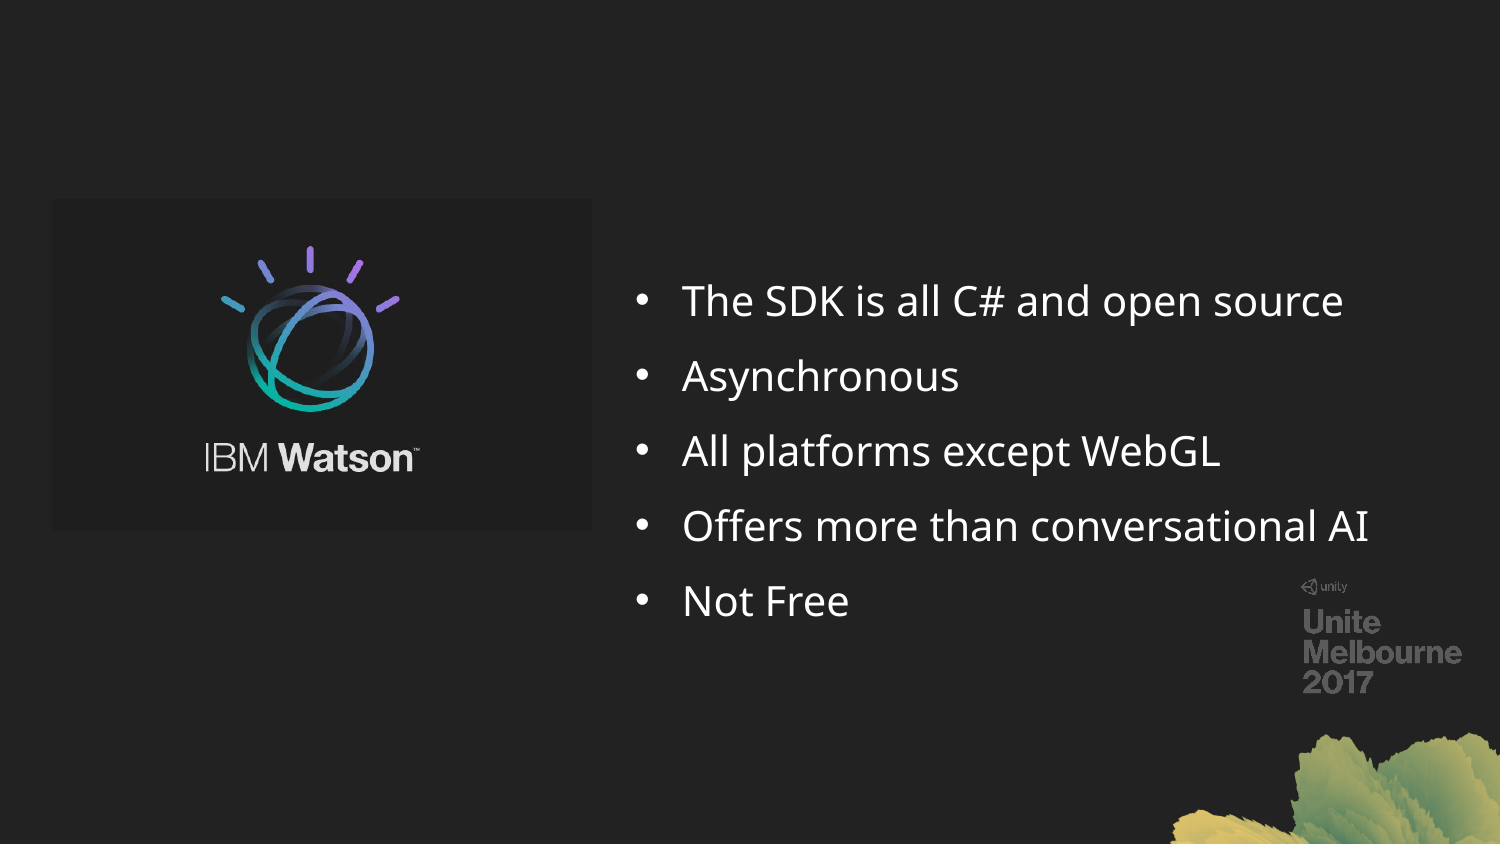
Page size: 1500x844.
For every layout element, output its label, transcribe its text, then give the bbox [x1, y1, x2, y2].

text_box [51, 198, 593, 532]
picture [1160, 714, 1500, 844]
text_box The SDK is all C# and open source Asynchronous All platforms except WebGL Offers more than conversational AI Not Free [635, 199, 1472, 670]
